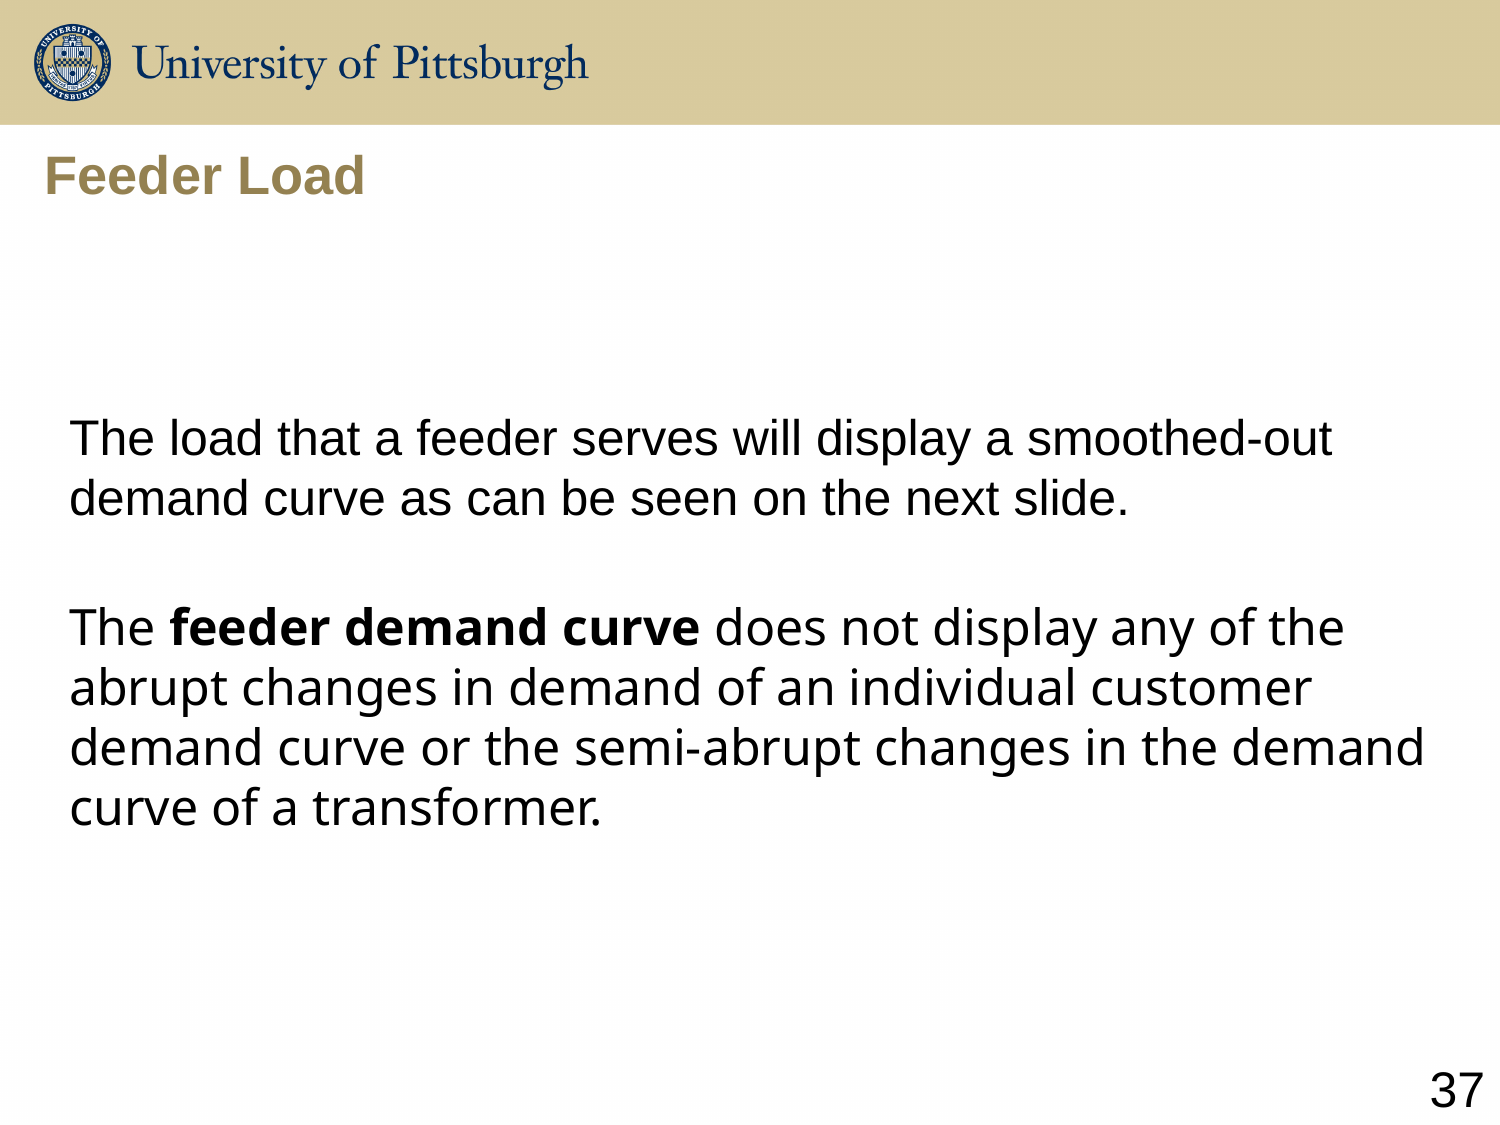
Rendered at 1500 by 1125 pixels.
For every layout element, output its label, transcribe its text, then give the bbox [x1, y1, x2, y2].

slide_number 37 [1362, 1050, 1500, 1125]
title Feeder Load [29, 125, 1500, 221]
picture [0, 1, 1500, 1125]
text_box The feeder demand curve does not display any of the abrupt changes in demand of an individual customer demand curve or the semi-abrupt changes in the demand curve of a transformer. [54, 588, 1448, 843]
text_box The load that a feeder serves will display a smoothed-out demand curve as can be seen on the next slide. [54, 397, 1387, 533]
